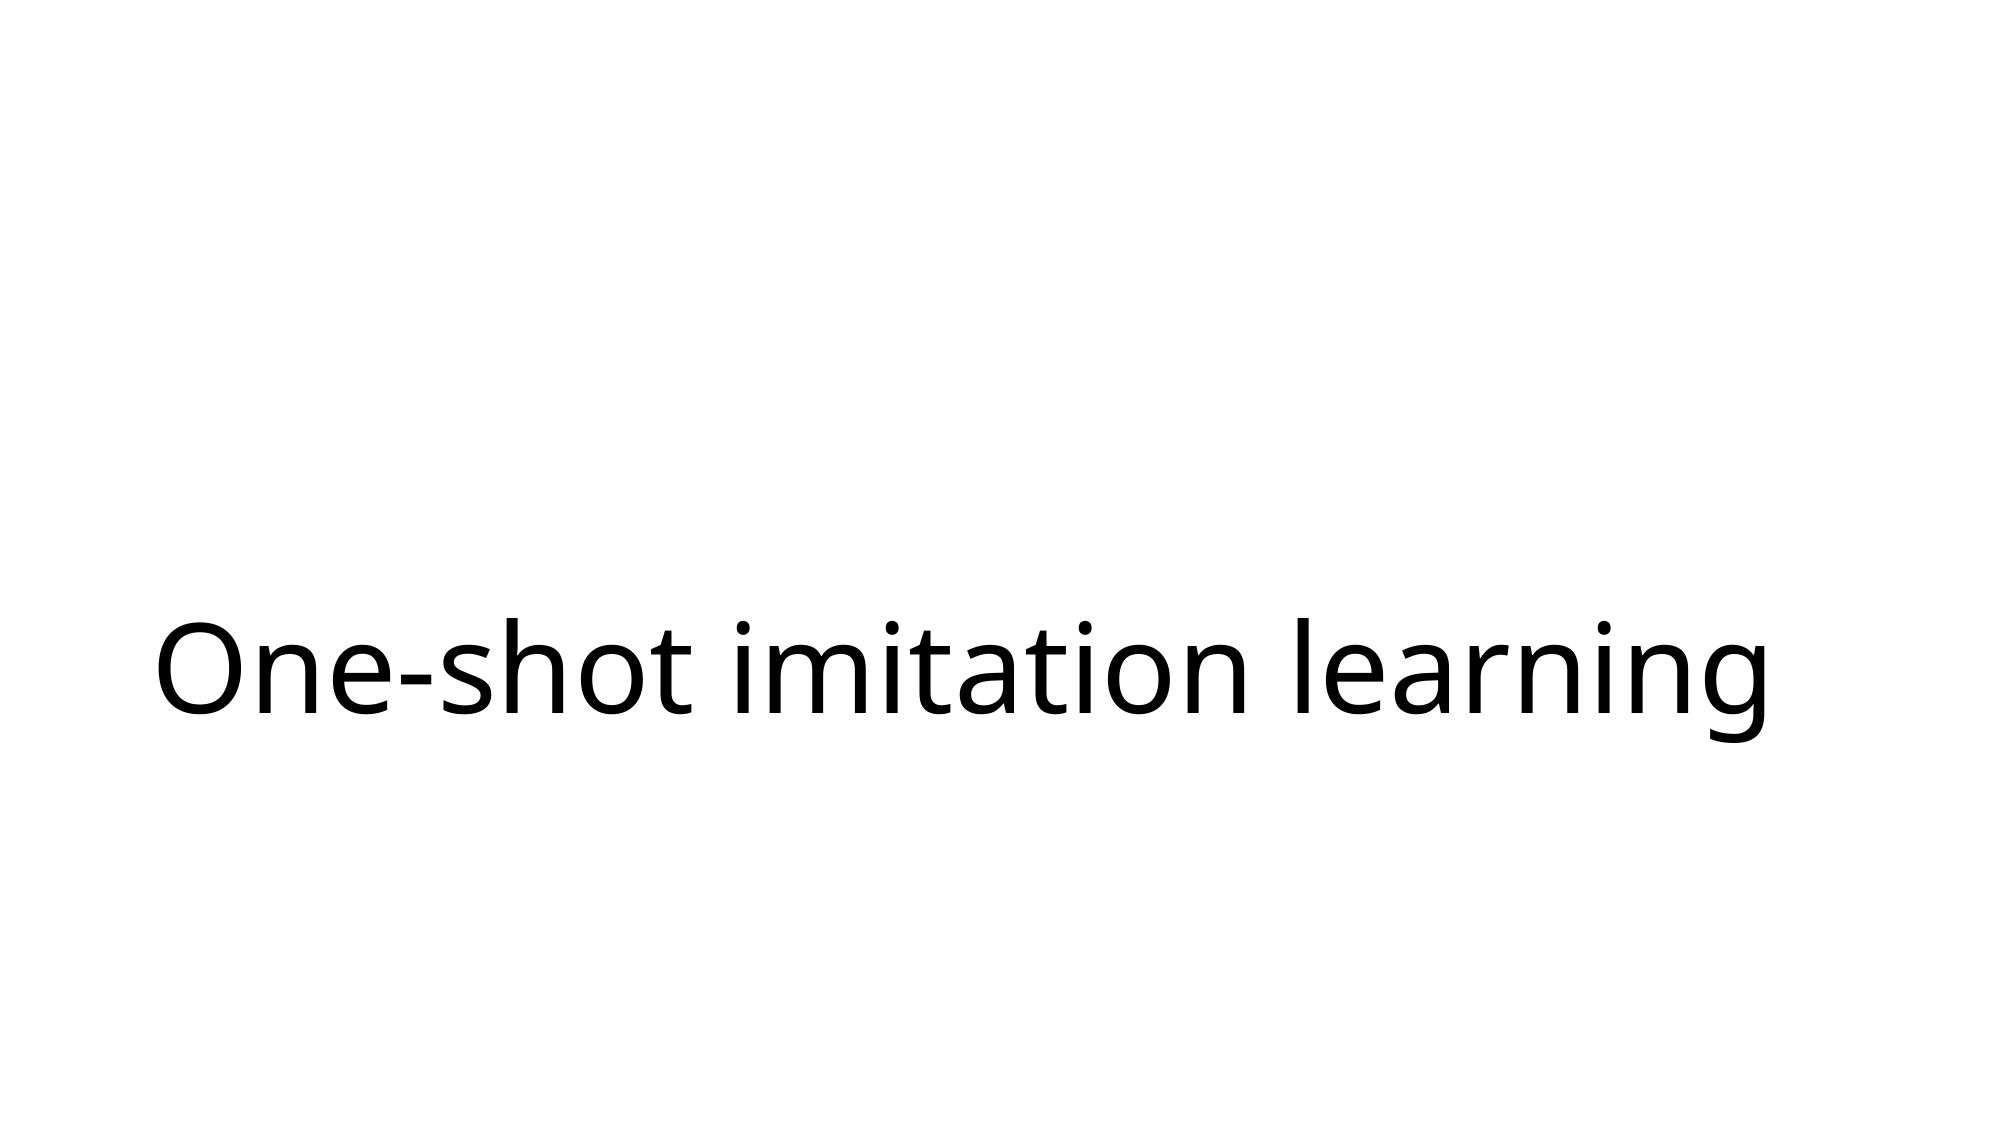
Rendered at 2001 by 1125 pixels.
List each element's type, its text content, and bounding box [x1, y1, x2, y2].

title One-shot imitation learning [136, 280, 1862, 749]
